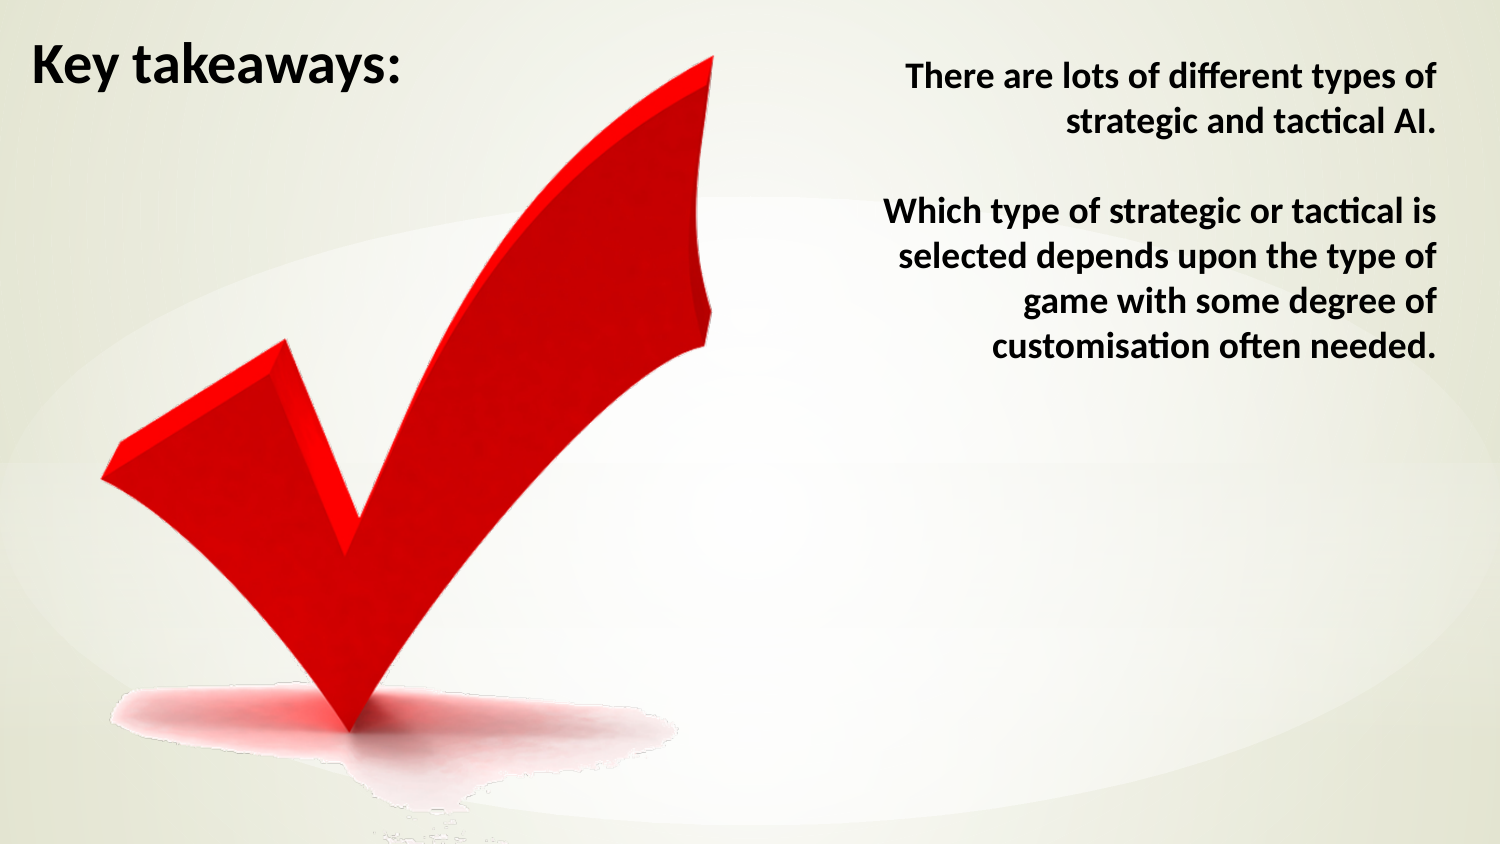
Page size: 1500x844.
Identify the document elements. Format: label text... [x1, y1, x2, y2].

text_box There are lots of different types of strategic and tactical AI. Which type of strategic or tactical is selected depends upon the type of game with some degree of customisation often needed. [844, 43, 1453, 185]
text_box Key takeaways: [17, 18, 626, 159]
picture [100, 54, 715, 844]
